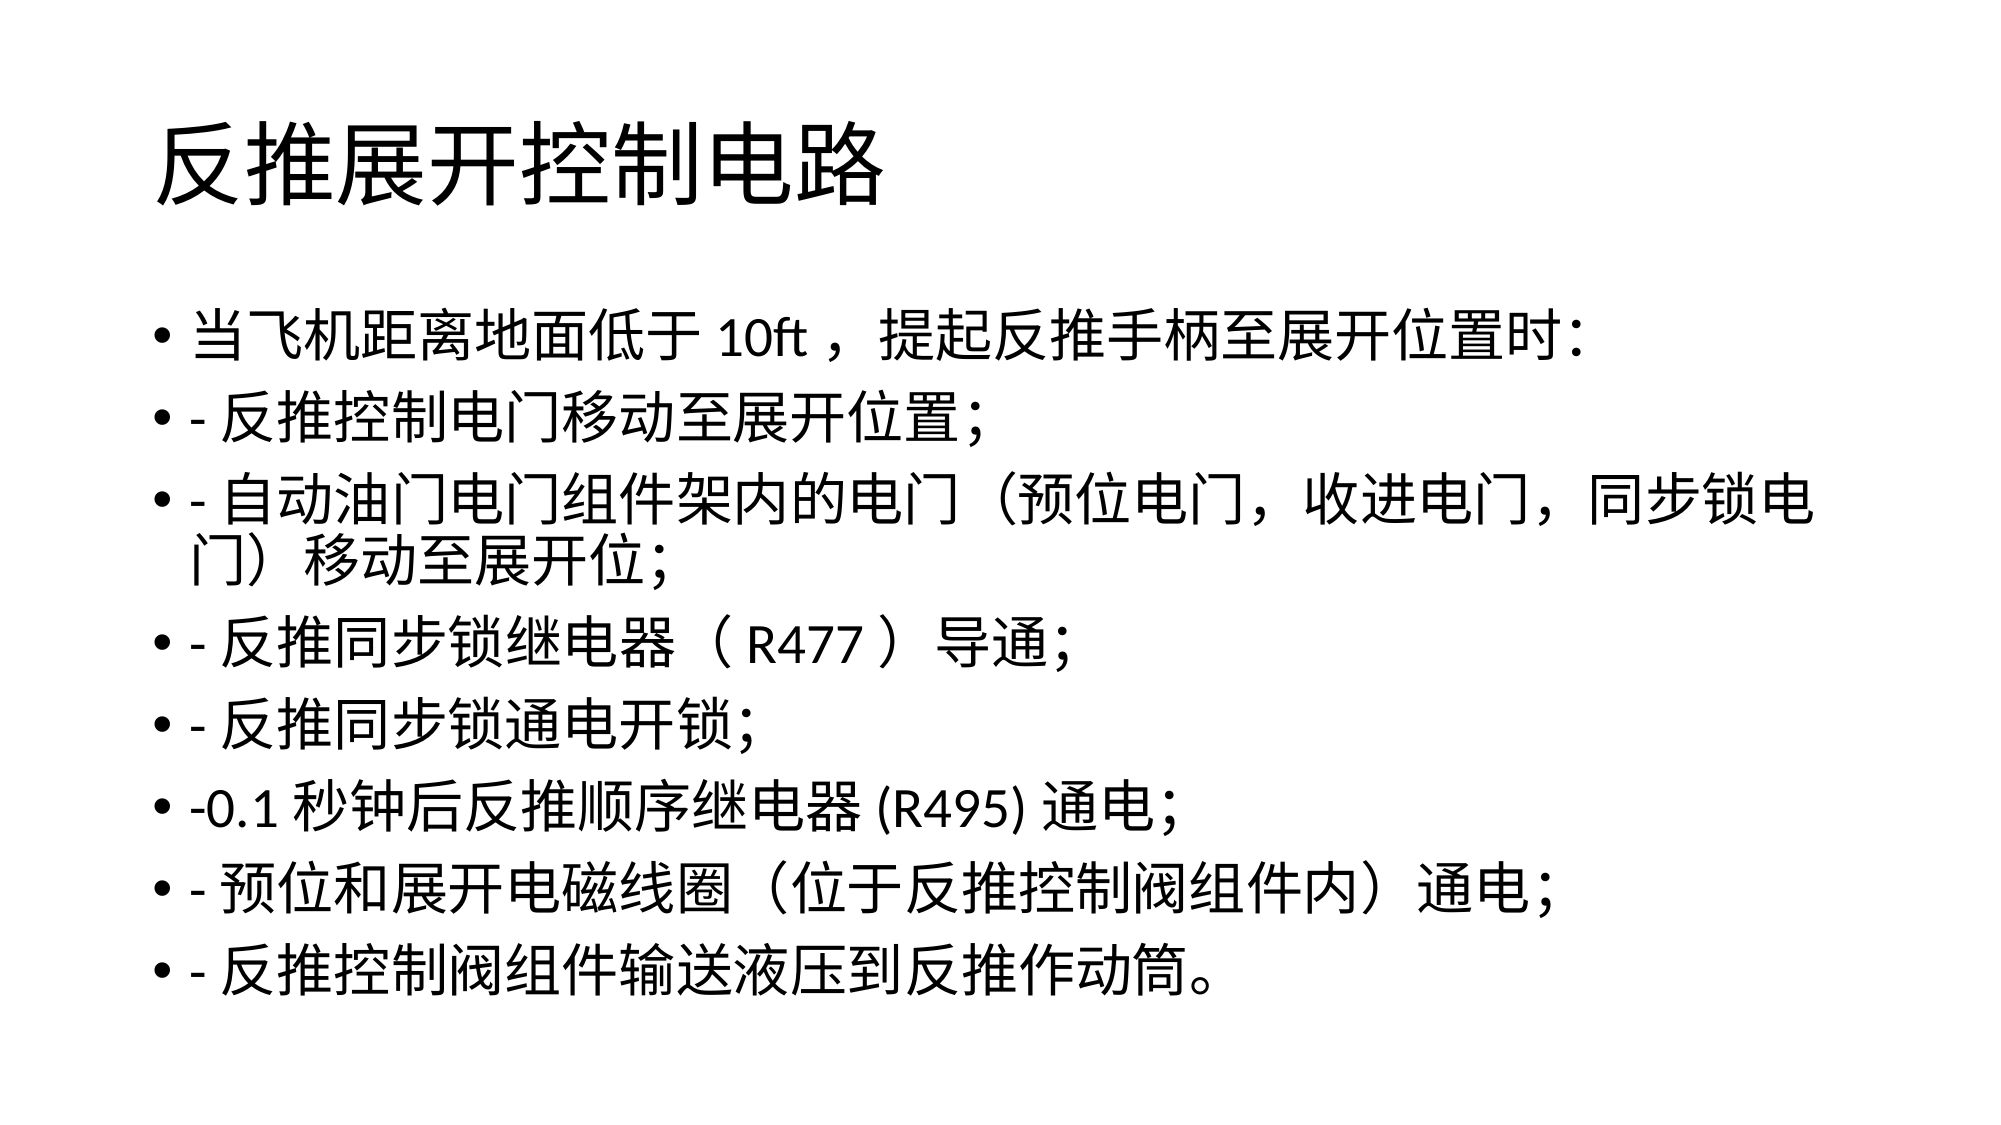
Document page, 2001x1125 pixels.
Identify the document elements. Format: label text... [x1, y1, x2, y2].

list 当飞机距离地面低于10ft，提起反推手柄至展开位置时： -反推控制电门移动至展开位置； -自动油门电门组件架内的电门（预位电门，收进电门，同步锁电门）移动至展开位； -反推同步锁继电器（R477）导通； -反推同步锁通电开锁； -0.1秒钟后反推顺序继电器(R495)通电； -预位和展开电磁线圈（位于反推控制阀组件内）通电； -反推控制阀组件输送液压到反推作动筒。 [137, 299, 1863, 1014]
title 反推展开控制电路 [137, 59, 1863, 278]
